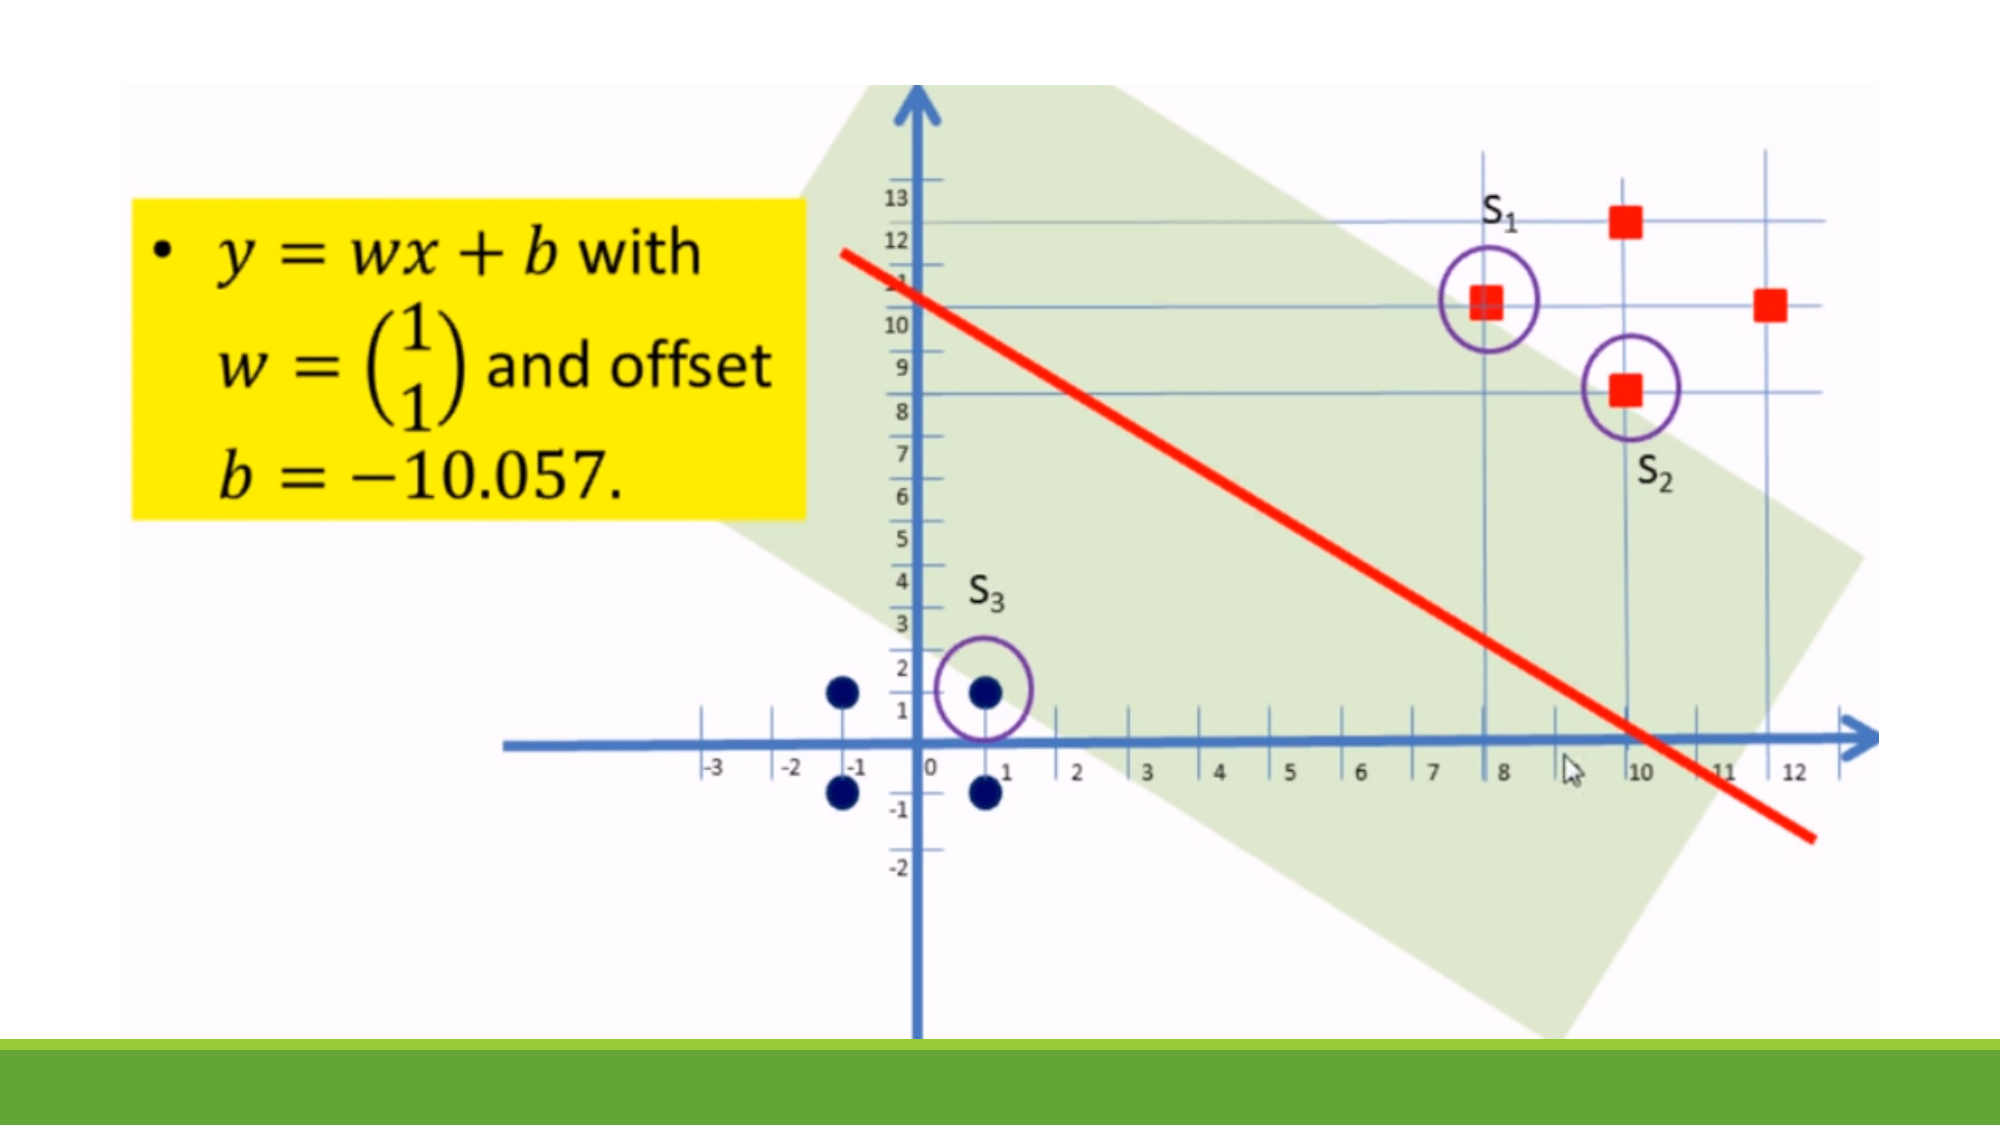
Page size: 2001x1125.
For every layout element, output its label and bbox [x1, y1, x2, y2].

picture [120, 85, 1880, 1040]
